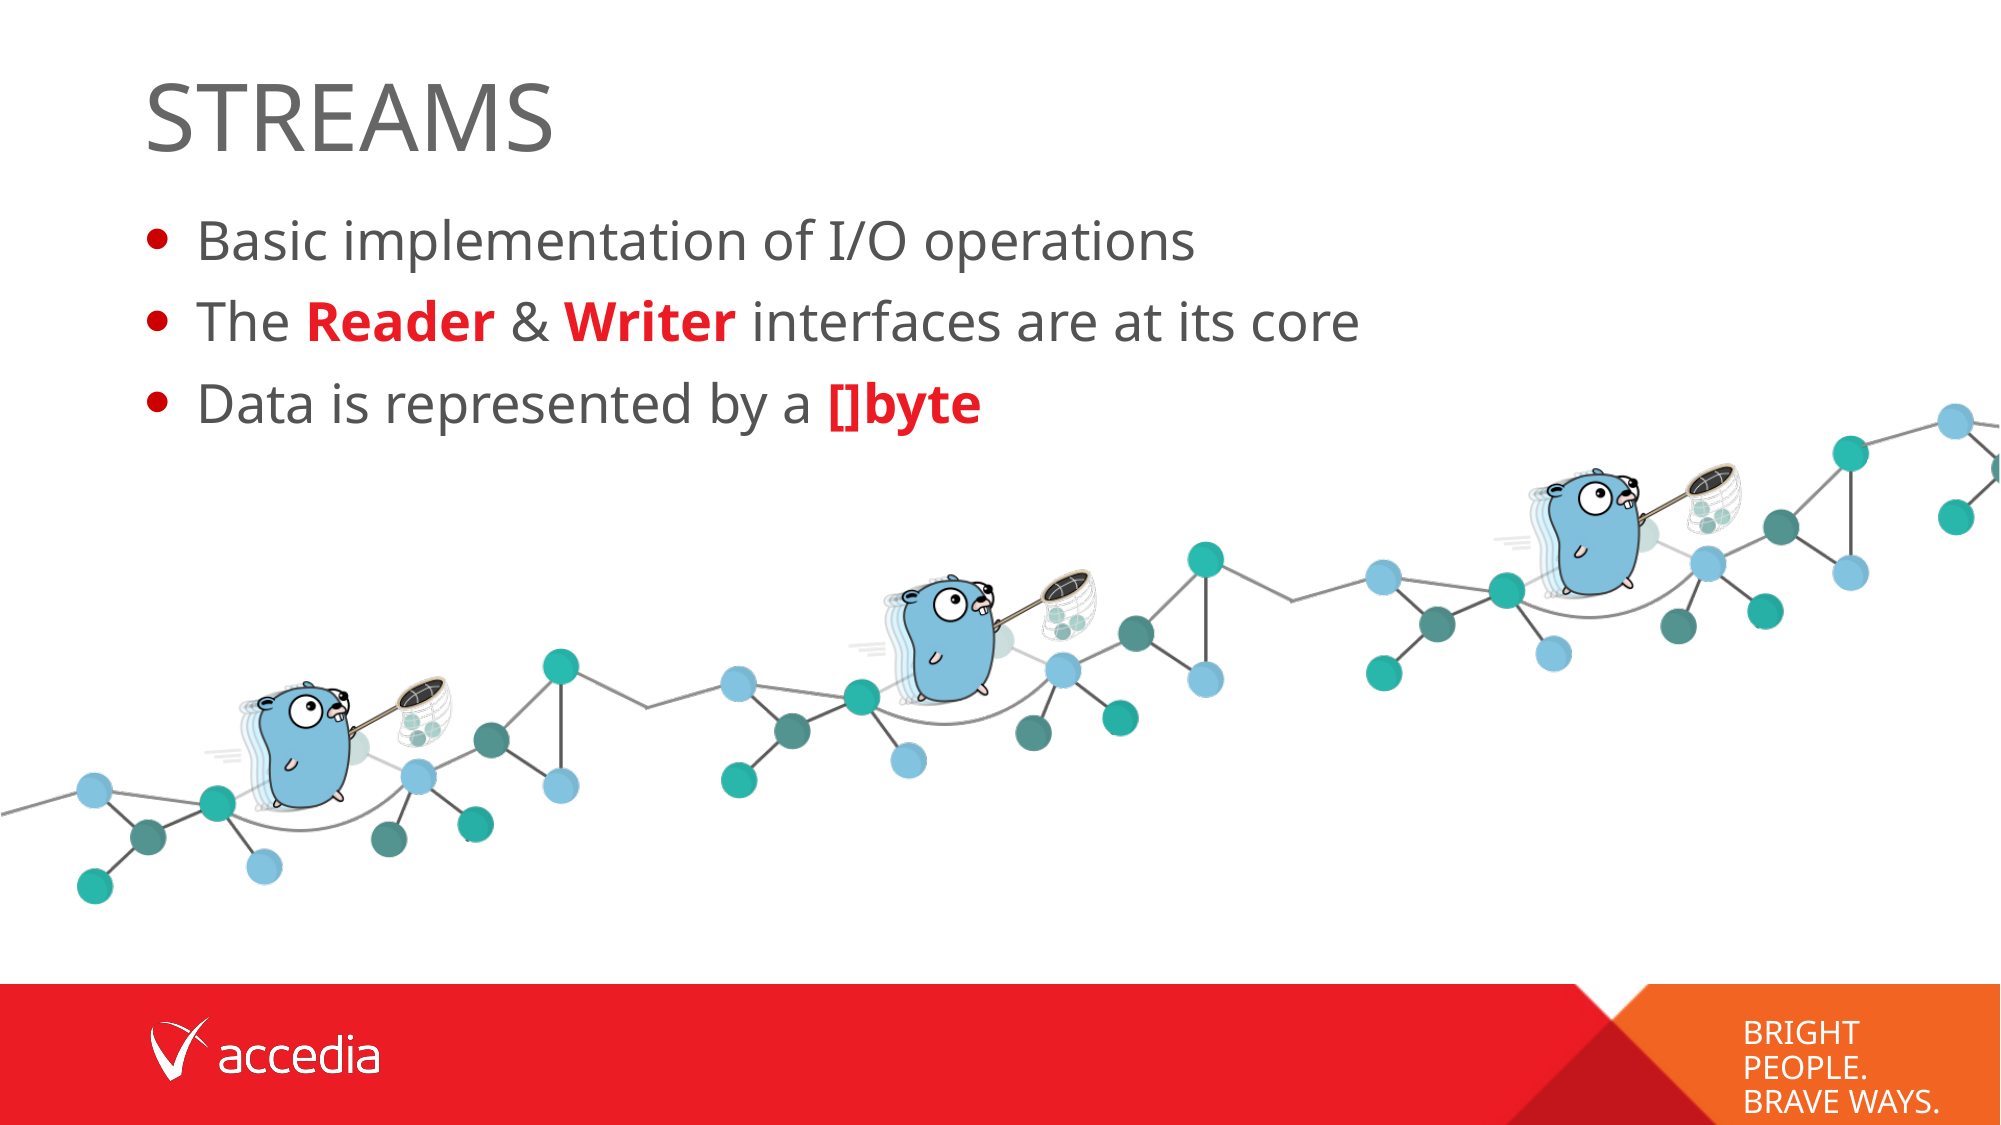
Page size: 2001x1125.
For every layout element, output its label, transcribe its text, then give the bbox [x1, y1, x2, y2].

picture [0, 984, 2000, 1125]
list Basic implementation of I/O operations The Reader & Writer interfaces are at its core Data is represented by a []byte [136, 197, 1863, 278]
title Streams [136, 46, 1863, 195]
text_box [0, 278, 2000, 913]
